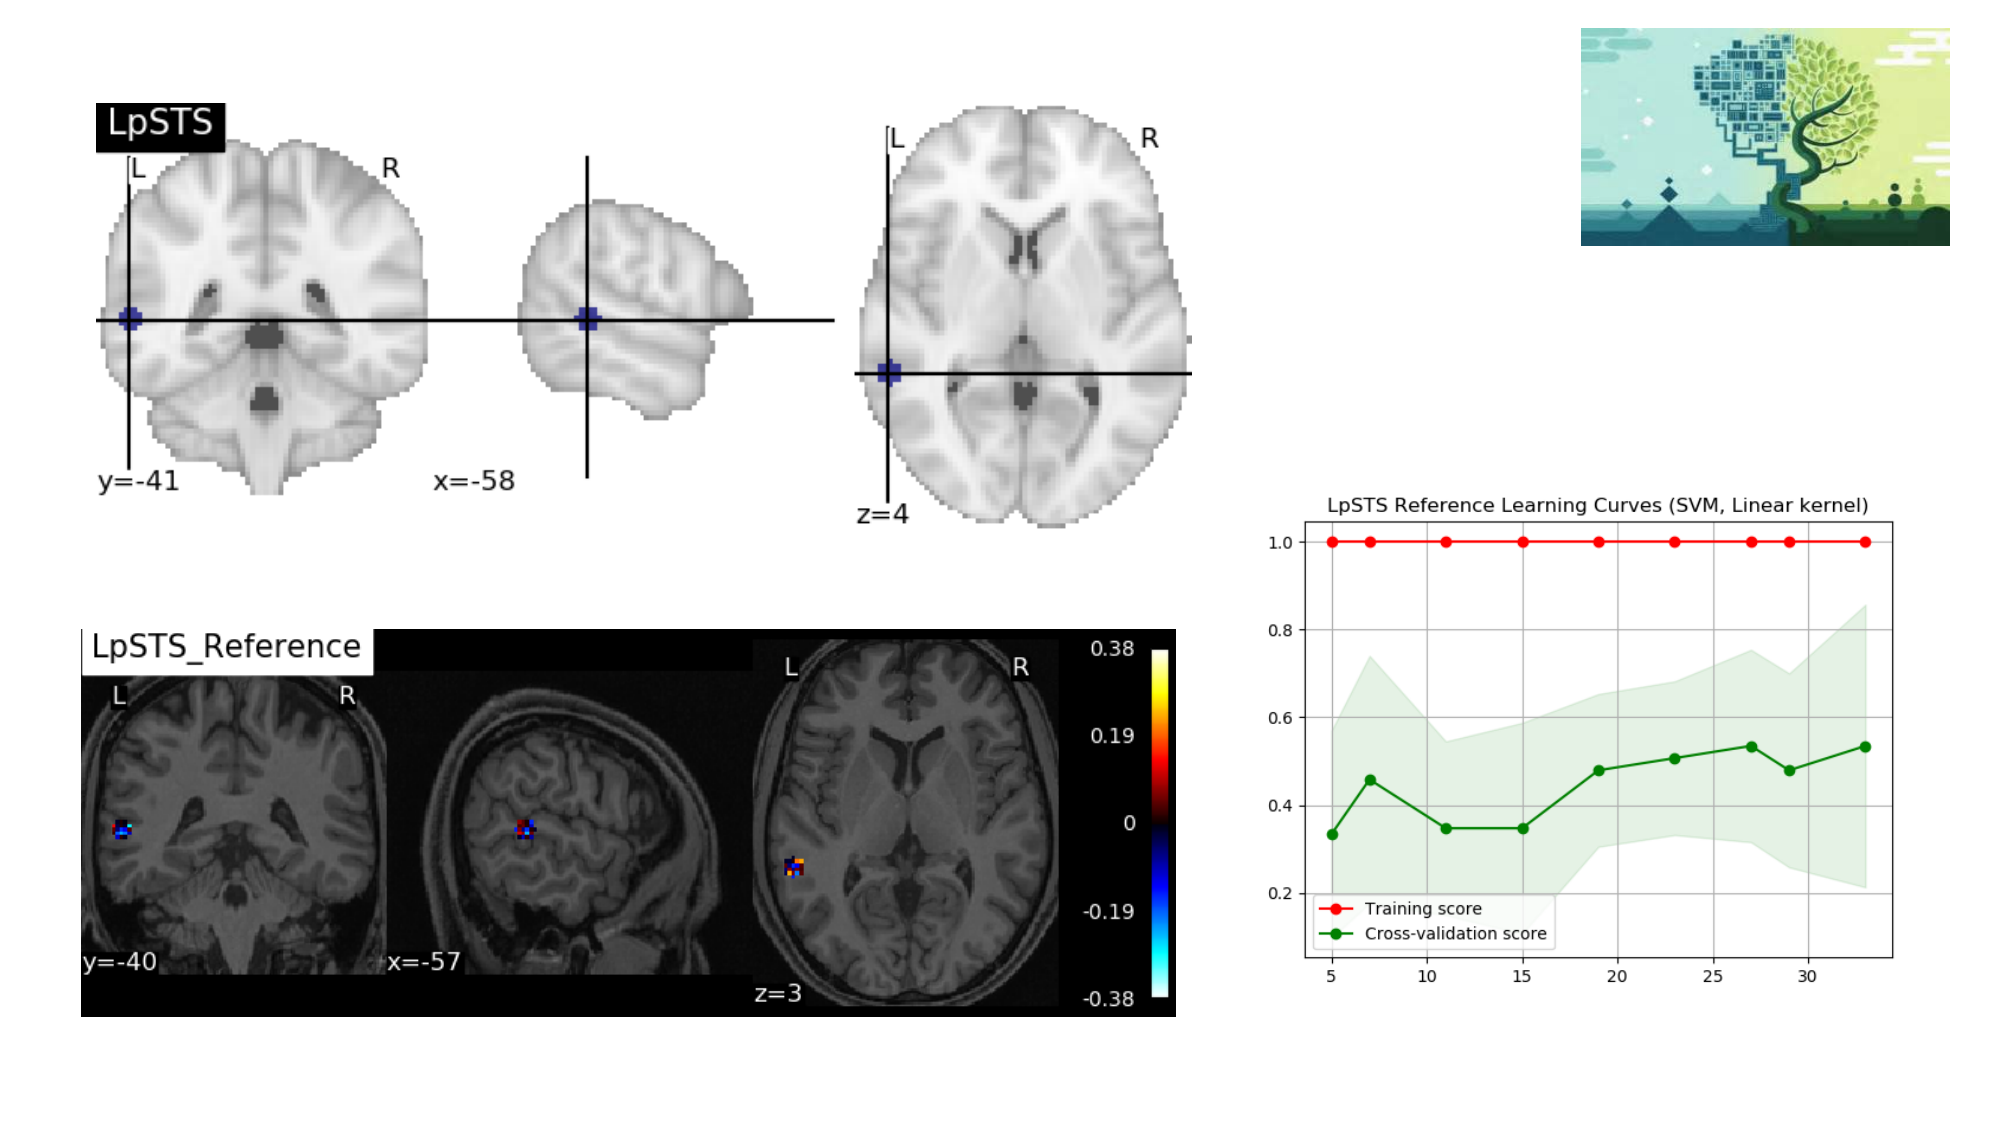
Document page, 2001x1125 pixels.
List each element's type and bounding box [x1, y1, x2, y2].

picture [1210, 454, 1968, 1020]
picture [80, 629, 1176, 1017]
picture [96, 103, 1192, 532]
picture [1581, 28, 1950, 246]
